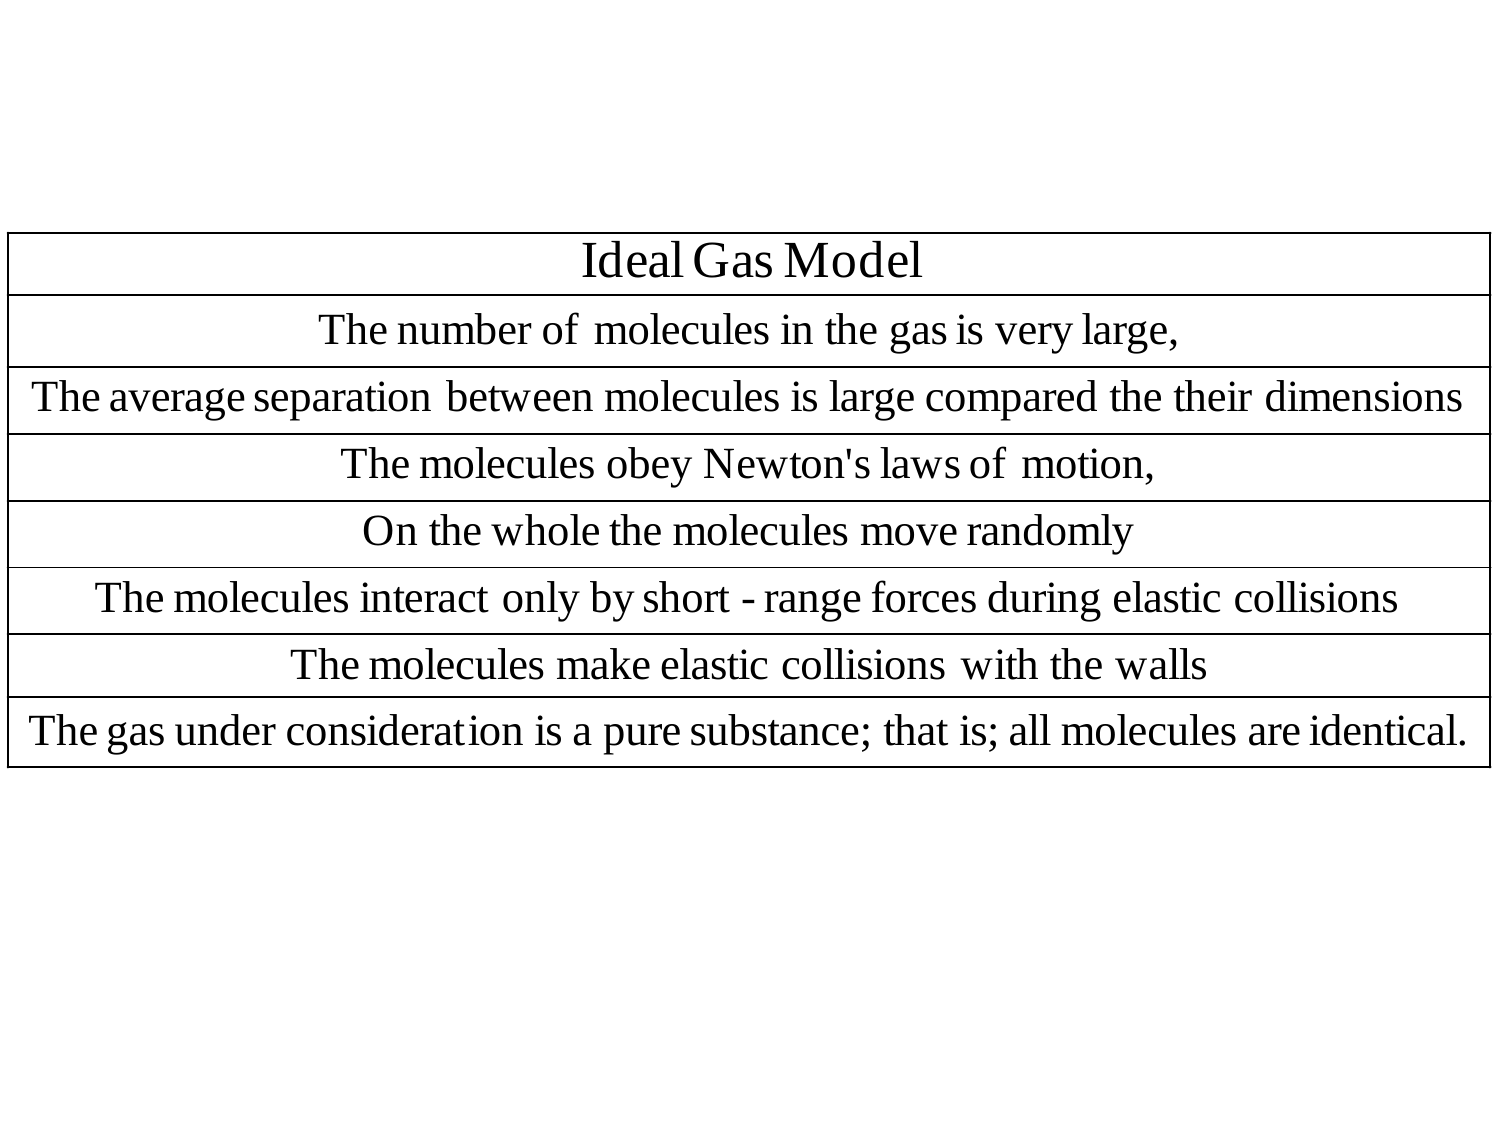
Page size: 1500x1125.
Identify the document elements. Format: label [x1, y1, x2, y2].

text_box [0, 224, 1500, 776]
